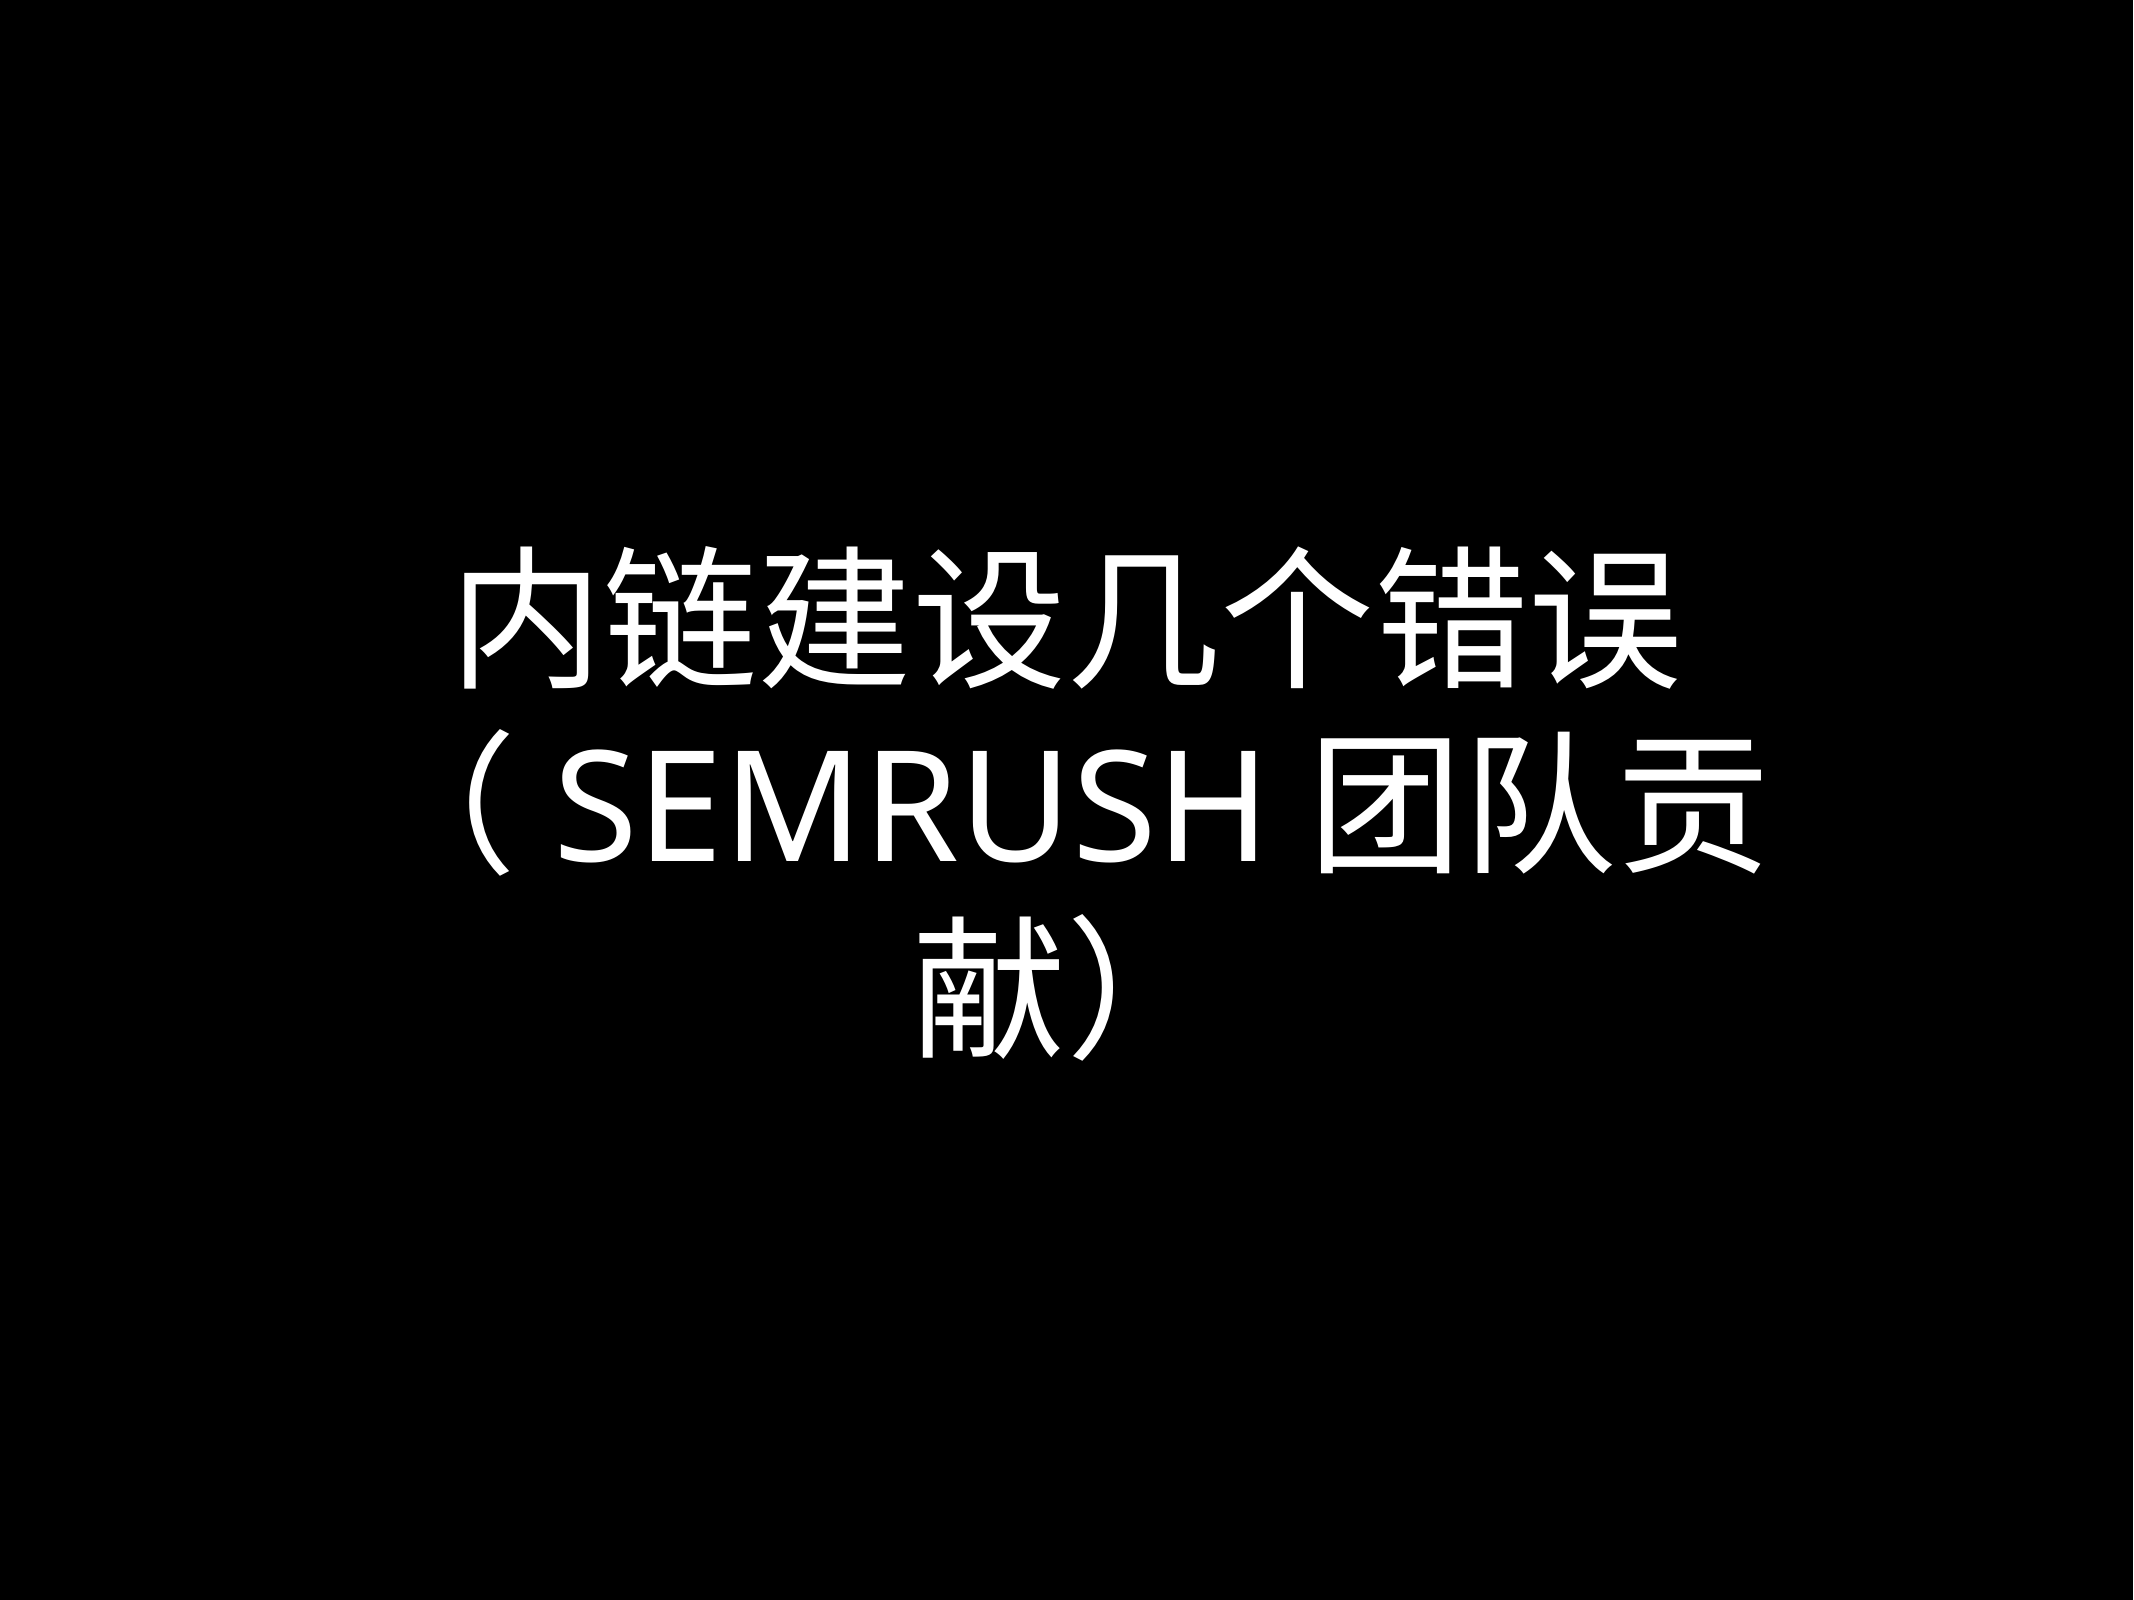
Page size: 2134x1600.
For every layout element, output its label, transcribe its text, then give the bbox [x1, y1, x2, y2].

title 内链建设几个错误 （SEMRUSH团队贡献） [207, 528, 1926, 1072]
